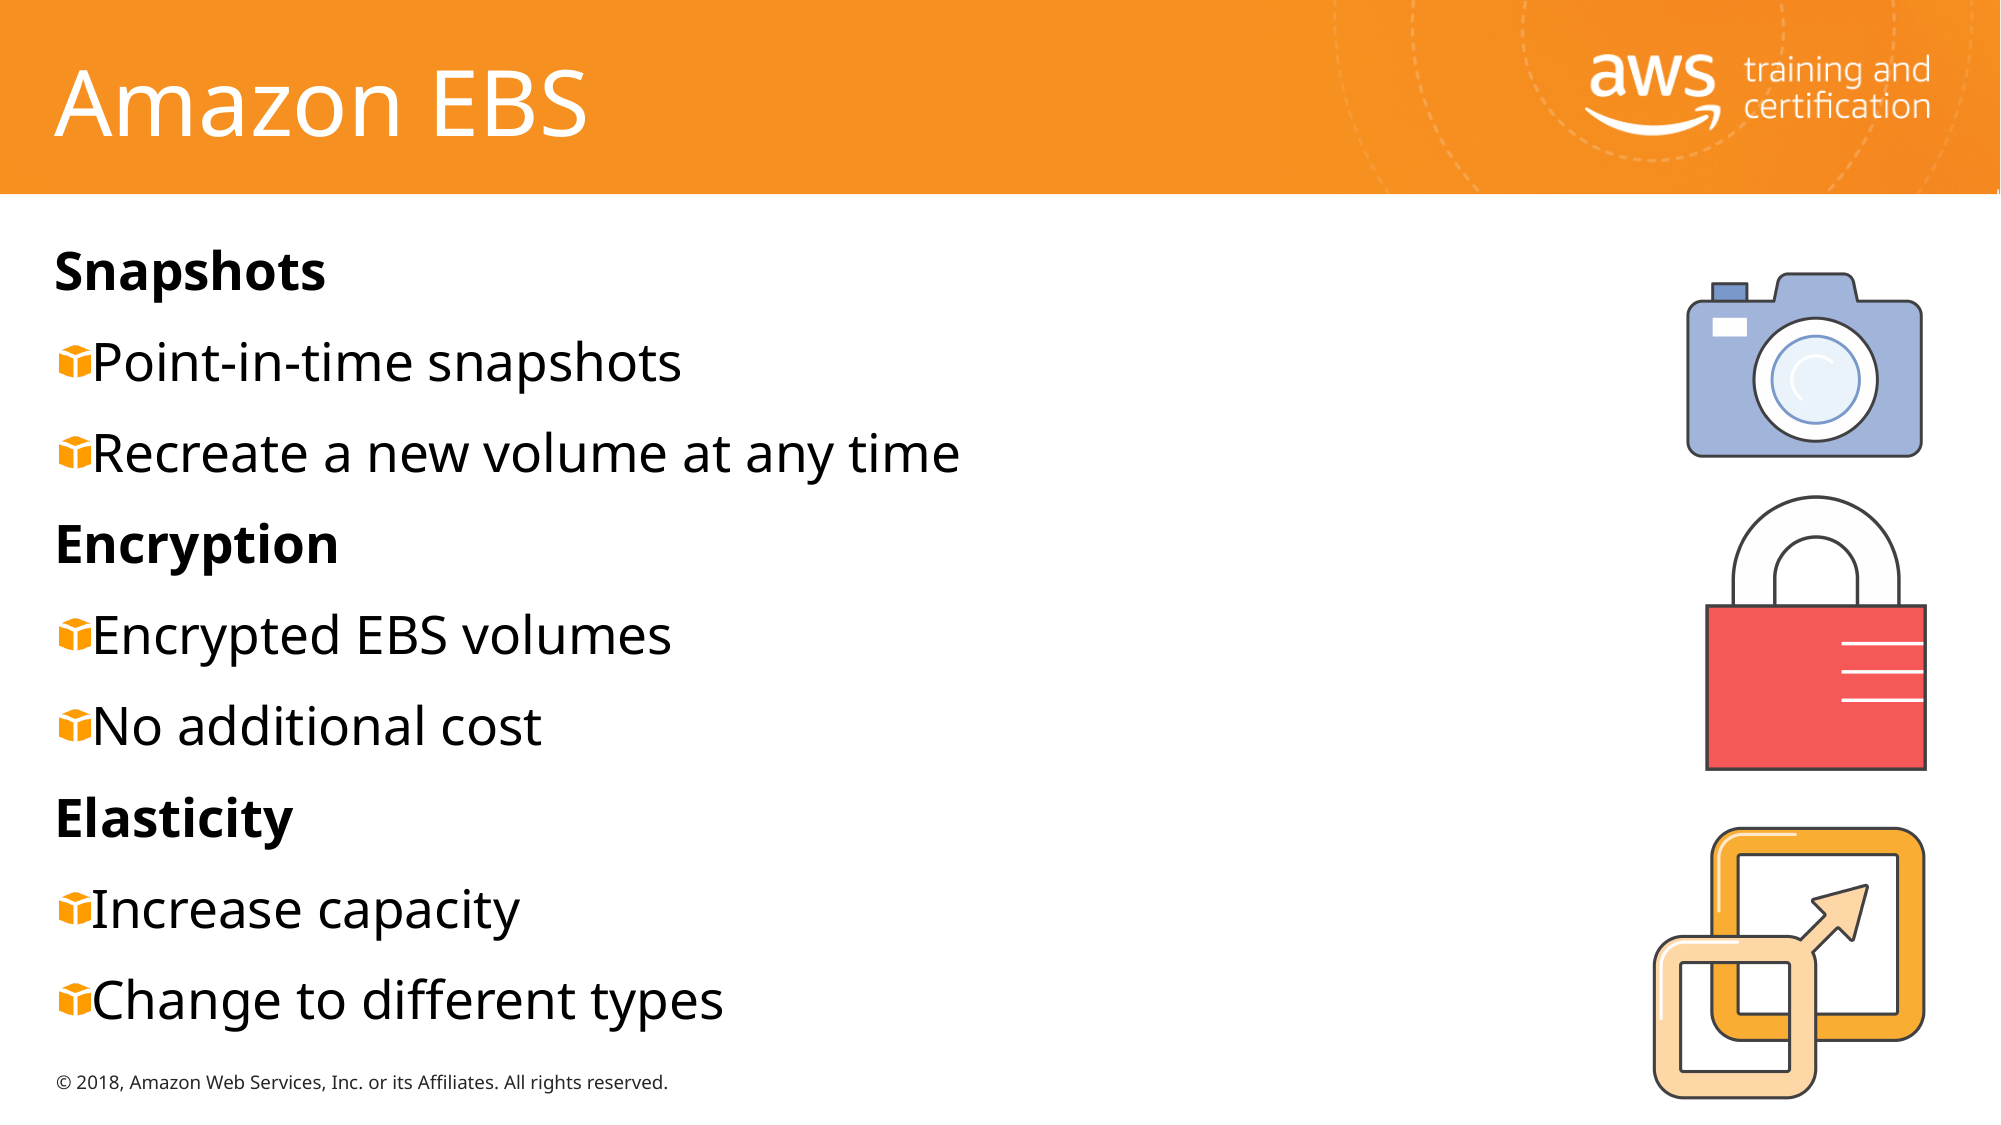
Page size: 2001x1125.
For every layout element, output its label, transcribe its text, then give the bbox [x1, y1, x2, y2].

list Snapshots Point-in-time snapshots Recreate a new volume at any time Encryption Encrypted EBS volumes No additional cost Elasticity Increase capacity Change to different types [39, 236, 1765, 1043]
title Amazon EBS [39, 43, 1863, 172]
picture [0, 0, 1997, 1125]
